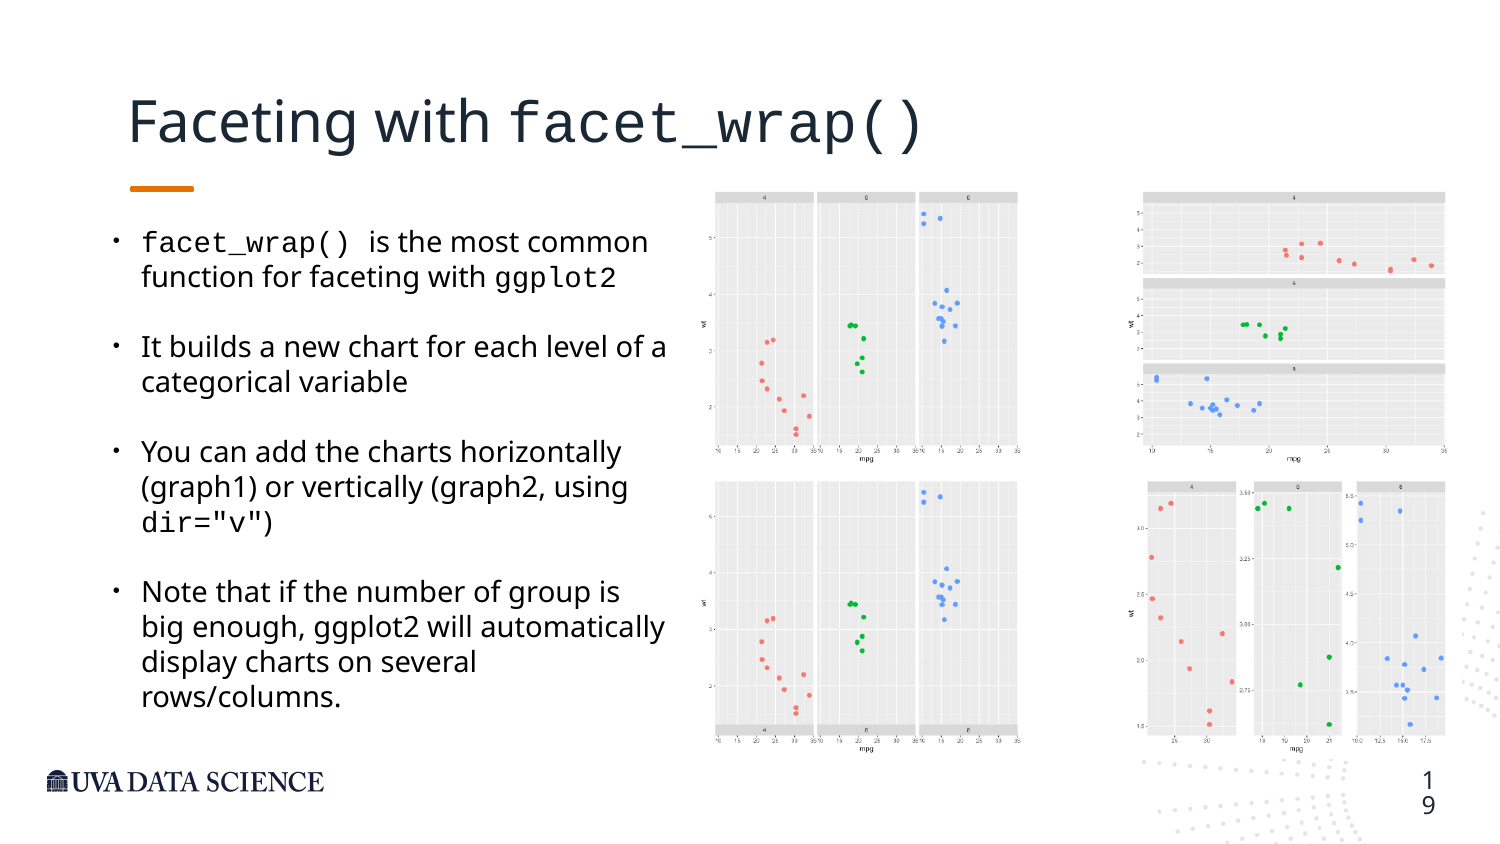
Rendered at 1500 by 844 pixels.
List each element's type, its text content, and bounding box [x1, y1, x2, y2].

text_box Faceting with facet_wrap() [112, 74, 1388, 165]
text_box facet_wrap() is the most common function for faceting with ggplot2 It builds a new chart for each level of a categorical variable You can add the charts horizontally (graph1) or vertically (graph2, using dir="v") Note that if the number of group is big enough, ggplot2 will automatically display charts on several rows/columns. [97, 187, 685, 749]
picture [0, 0, 1500, 844]
slide_number 19 [1406, 766, 1462, 814]
